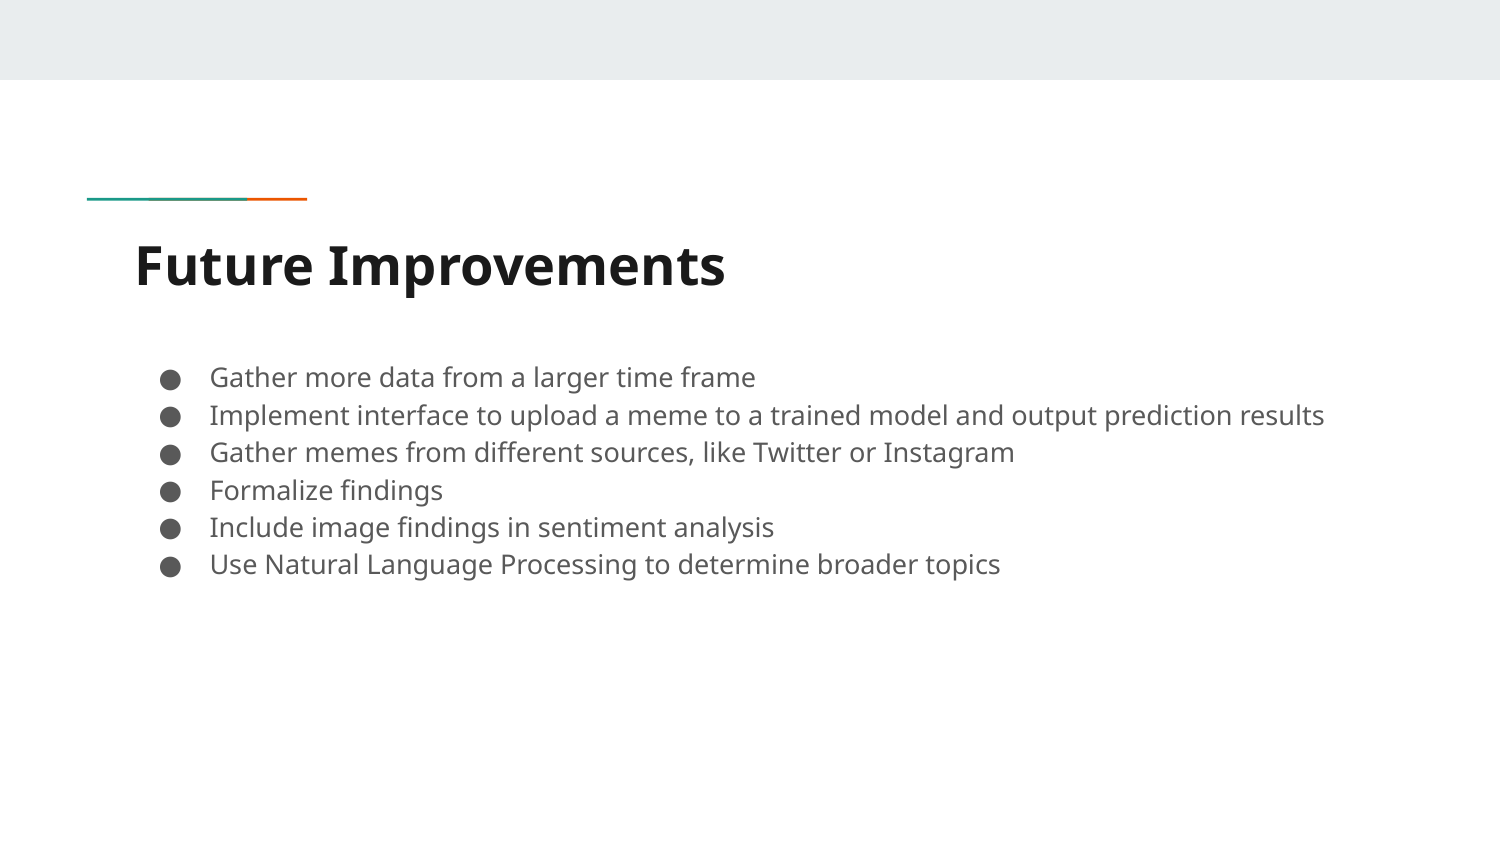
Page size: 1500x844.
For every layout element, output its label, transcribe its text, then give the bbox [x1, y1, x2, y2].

title Future Improvements [119, 216, 1381, 305]
list Gather more data from a larger time frame Implement interface to upload a meme to a trained model and output prediction results Gather memes from different sources, like Twitter or Instagram Formalize findings Include image findings in sentiment analysis Use Natural Language Processing to determine broader topics [119, 341, 1381, 712]
